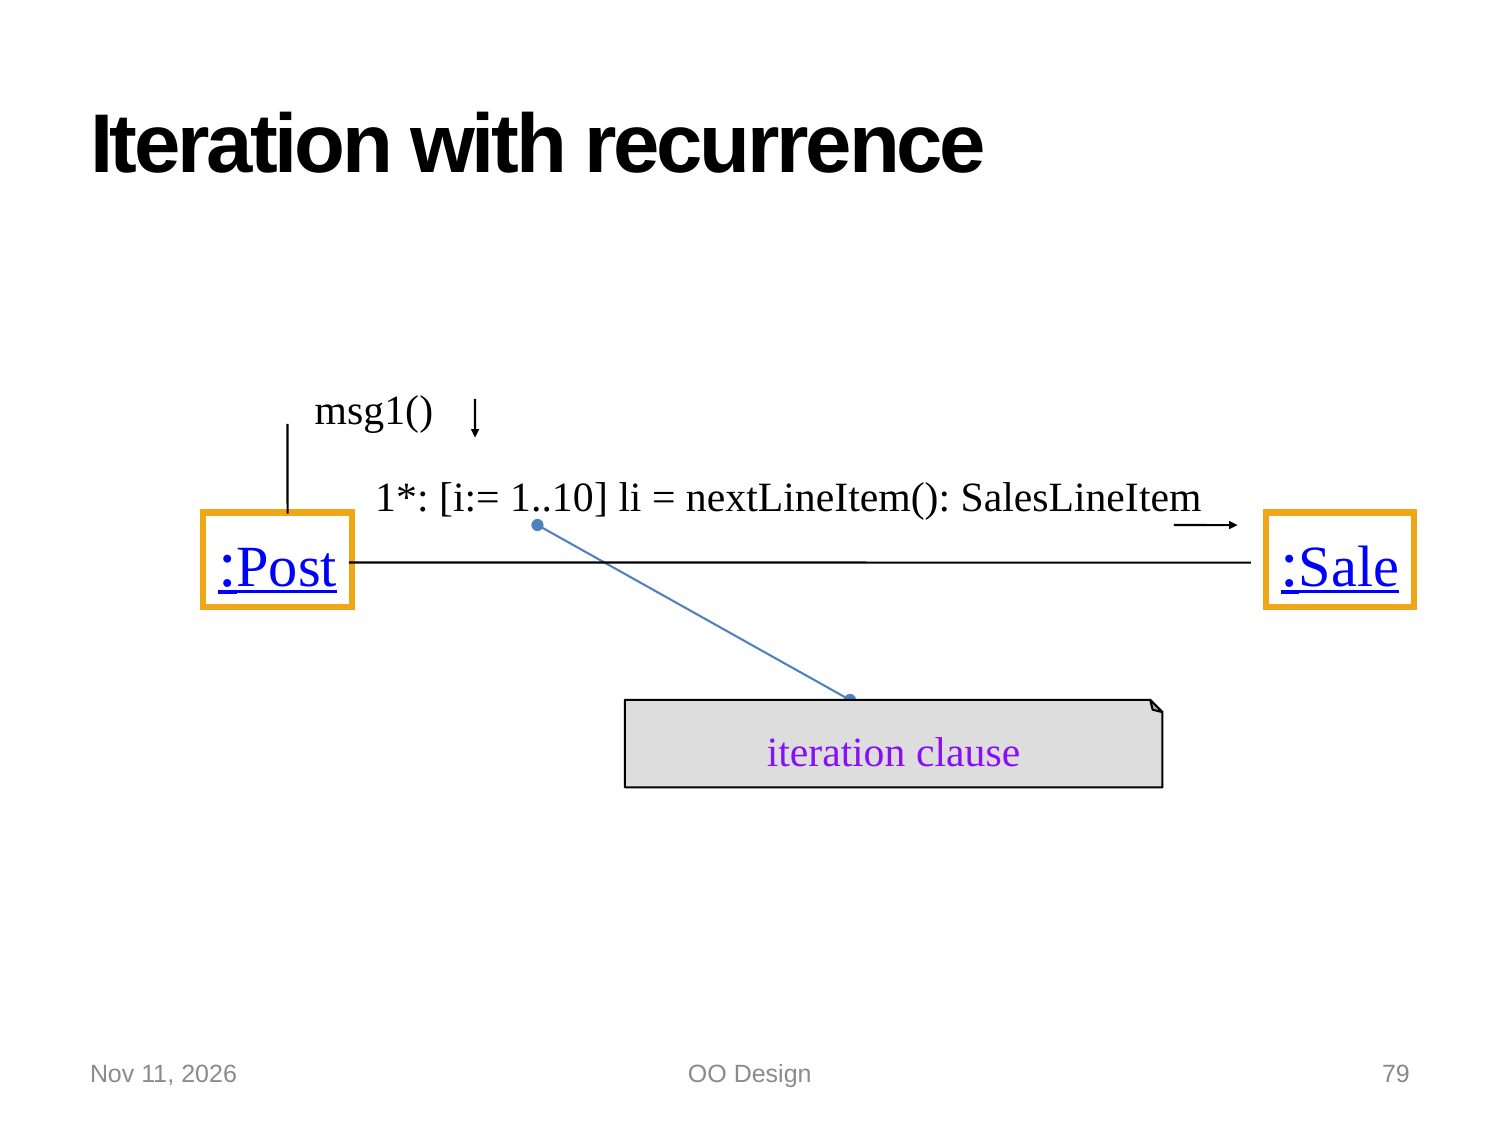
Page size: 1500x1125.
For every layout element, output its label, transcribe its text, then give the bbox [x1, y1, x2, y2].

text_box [199, 374, 1418, 614]
title Iteration with recurrence [75, 45, 1425, 233]
slide_number 15-Oct-22 [75, 1042, 425, 1103]
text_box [537, 571, 1163, 788]
slide_number 79 [1074, 1042, 1425, 1103]
footer OO Design [512, 1042, 988, 1103]
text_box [349, 462, 1251, 563]
